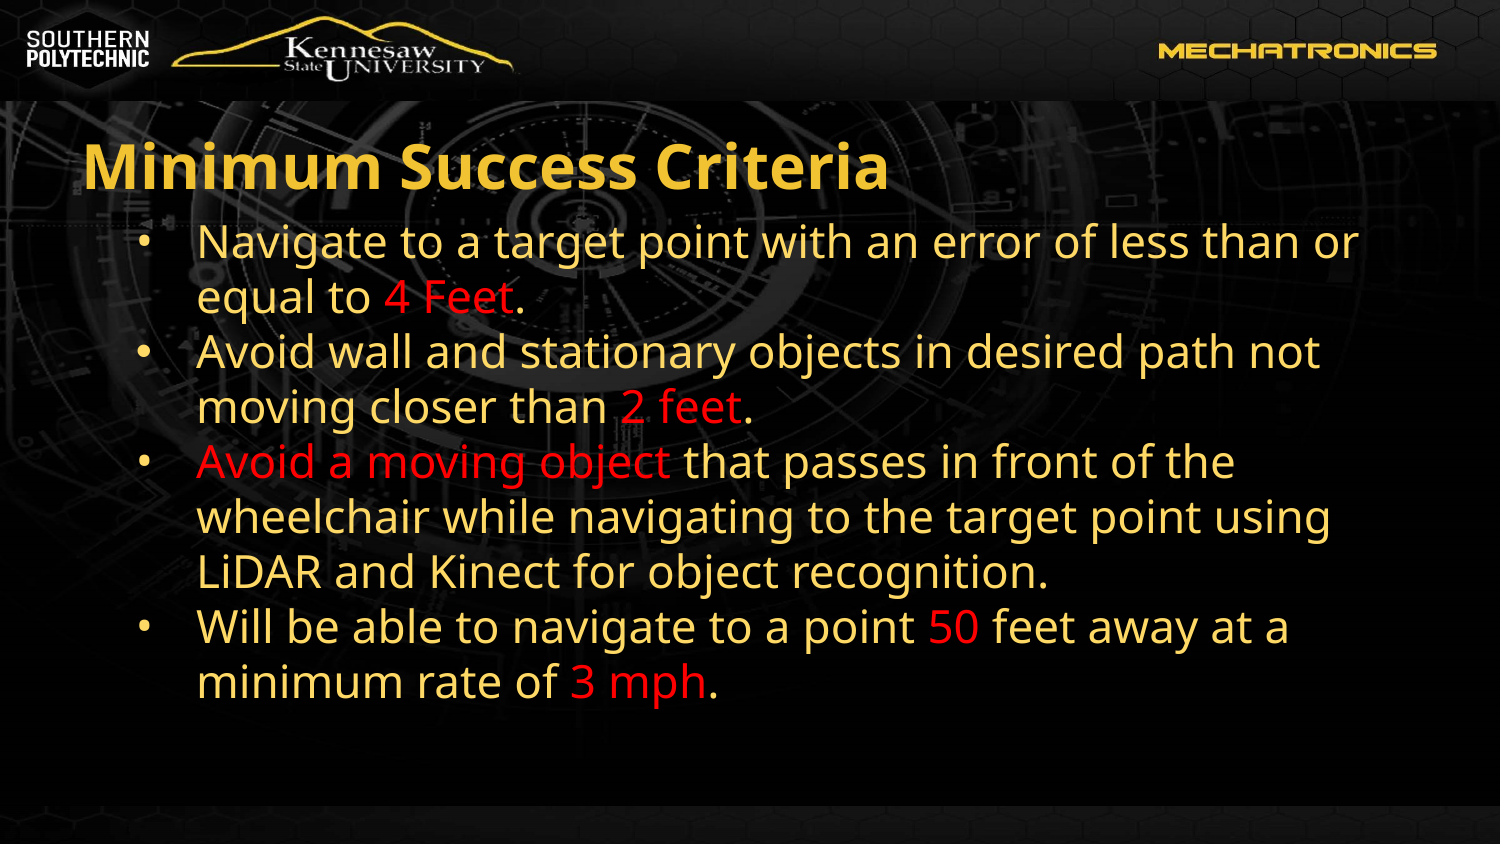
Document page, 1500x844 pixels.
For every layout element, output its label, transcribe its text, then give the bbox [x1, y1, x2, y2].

list Navigate to a target point with an error of less than or equal to 4 Feet. Avoid wall and stationary objects in desired path not moving closer than 2 feet. Avoid a moving object that passes in front of the wheelchair while navigating to the target point using LiDAR and Kinect for object recognition. Will be able to navigate to a point 50 feet away at a minimum rate of 3 mph. [106, 197, 1394, 748]
picture [0, 0, 1500, 844]
title Minimum Success Criteria [66, 103, 1355, 225]
